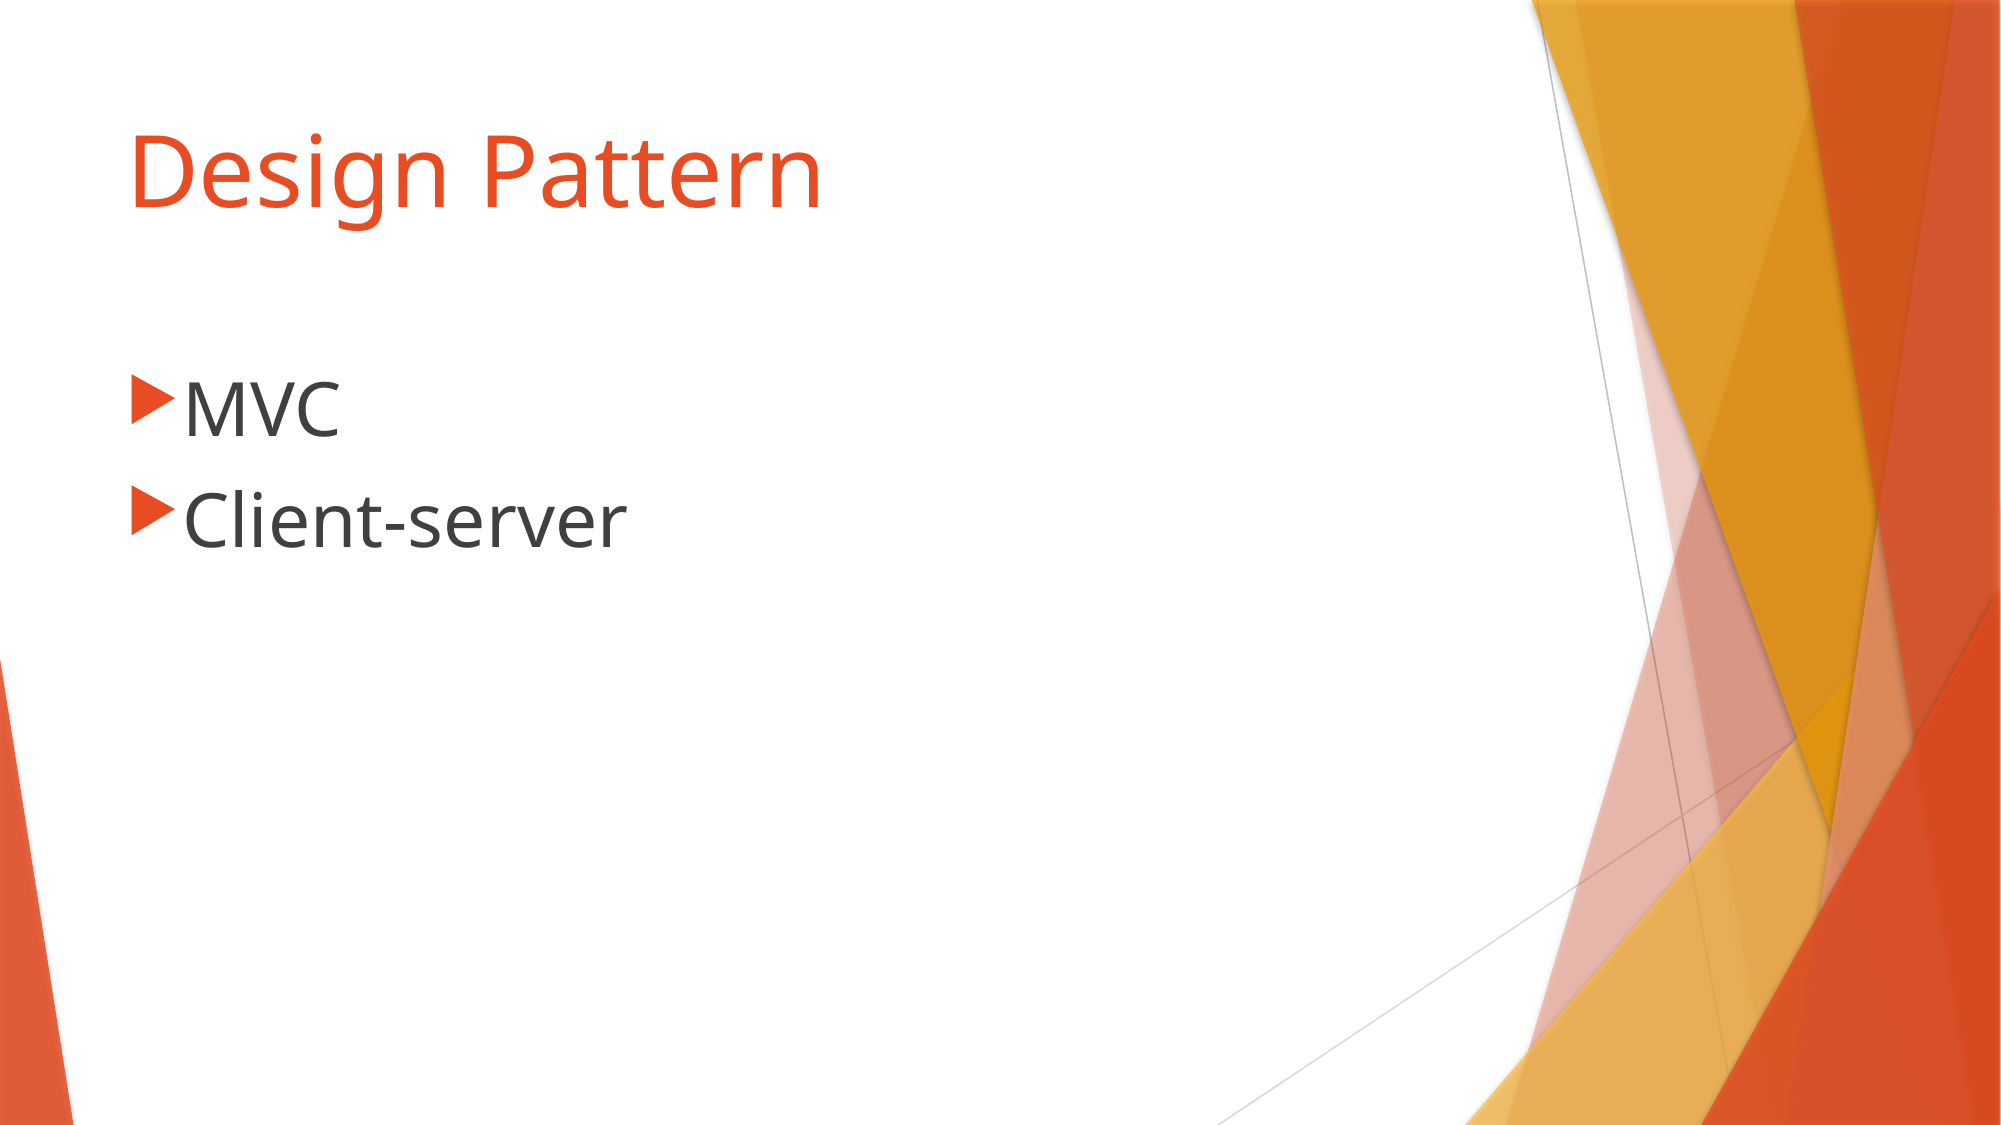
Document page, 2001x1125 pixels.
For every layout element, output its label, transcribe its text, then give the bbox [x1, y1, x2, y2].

title Design Pattern [111, 99, 1522, 317]
list MVC Client-server [111, 354, 1522, 992]
